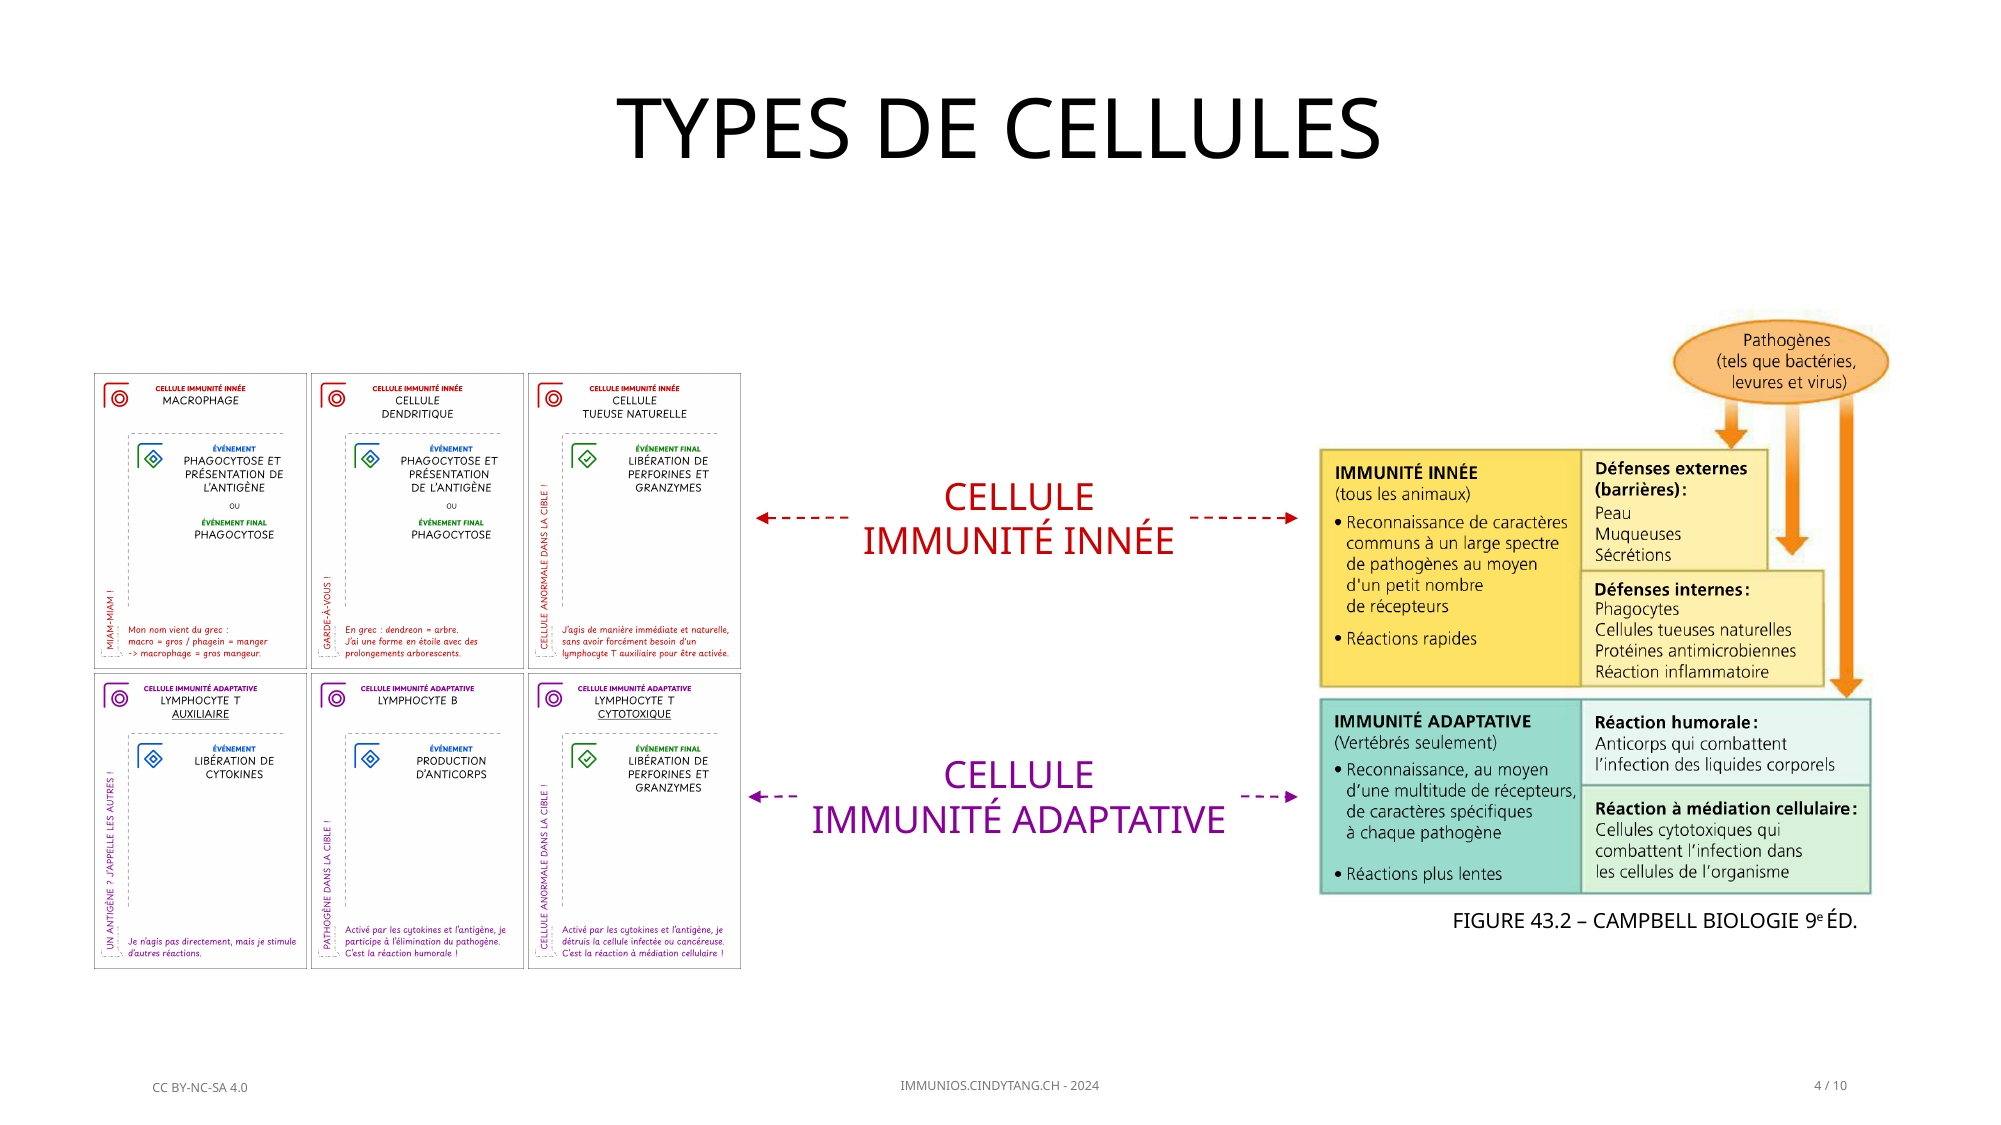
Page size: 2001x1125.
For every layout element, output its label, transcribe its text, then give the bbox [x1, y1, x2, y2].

title TYPES DE CELLULES [137, 22, 1863, 240]
picture [528, 372, 742, 670]
text_box FIGURE 43.2 – CAMPBELL BIOLOGIE 9e ÉD. [1437, 901, 1873, 940]
picture [94, 372, 307, 669]
picture [311, 372, 524, 669]
text_box CELLULE IMMUNITÉ ADAPTATIVE [797, 743, 1242, 849]
slide_number CC BY-NC-SA 4.0 [137, 1042, 588, 1103]
picture [311, 673, 524, 970]
footer IMMUNIOS.CINDYTANG.CH - 2024 [662, 1042, 1338, 1103]
picture [94, 673, 307, 970]
slide_number 4 [1412, 1042, 1863, 1103]
text_box CELLULE IMMUNITÉ INNÉE [848, 465, 1191, 570]
picture [1311, 308, 1906, 901]
picture [528, 673, 741, 970]
